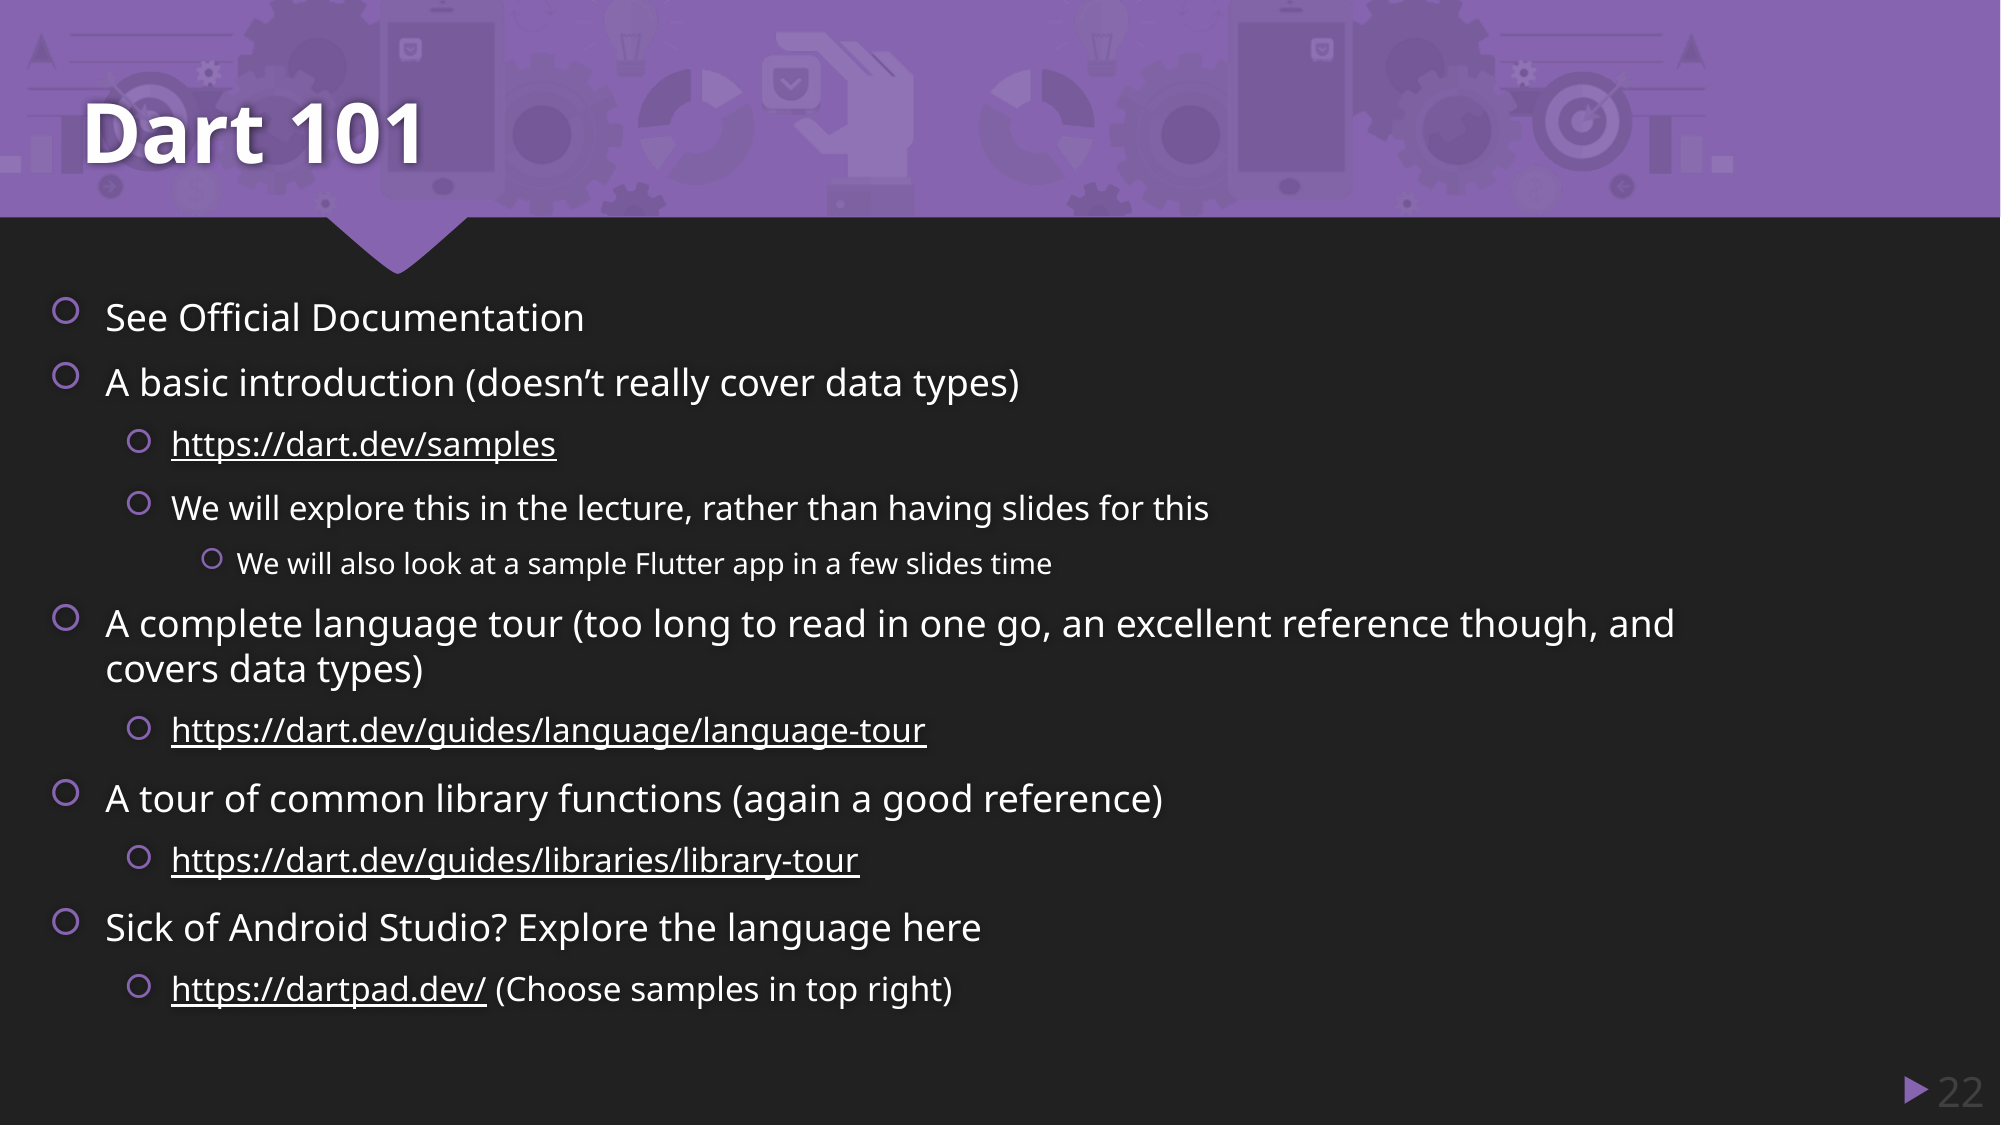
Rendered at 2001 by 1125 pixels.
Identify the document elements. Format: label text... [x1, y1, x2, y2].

title Dart 101 [65, 28, 1704, 188]
list See Official Documentation A basic introduction (doesn’t really cover data types) https://dart.dev/samples We will explore this in the lecture, rather than having slides for this We will also look at a sample Flutter app in a few slides time A complete language tour (too long to read in one go, an excellent reference though, and covers data types) https://dart.dev/guides/language/language-tour A tour of common library functions (again a good reference) https://dart.dev/guides/libraries/library-tour Sick of Android Studio? Explore the language here https://dartpad.dev/ (Choose samples in top right) [34, 273, 1699, 1035]
slide_number 22 [1828, 1065, 2000, 1125]
